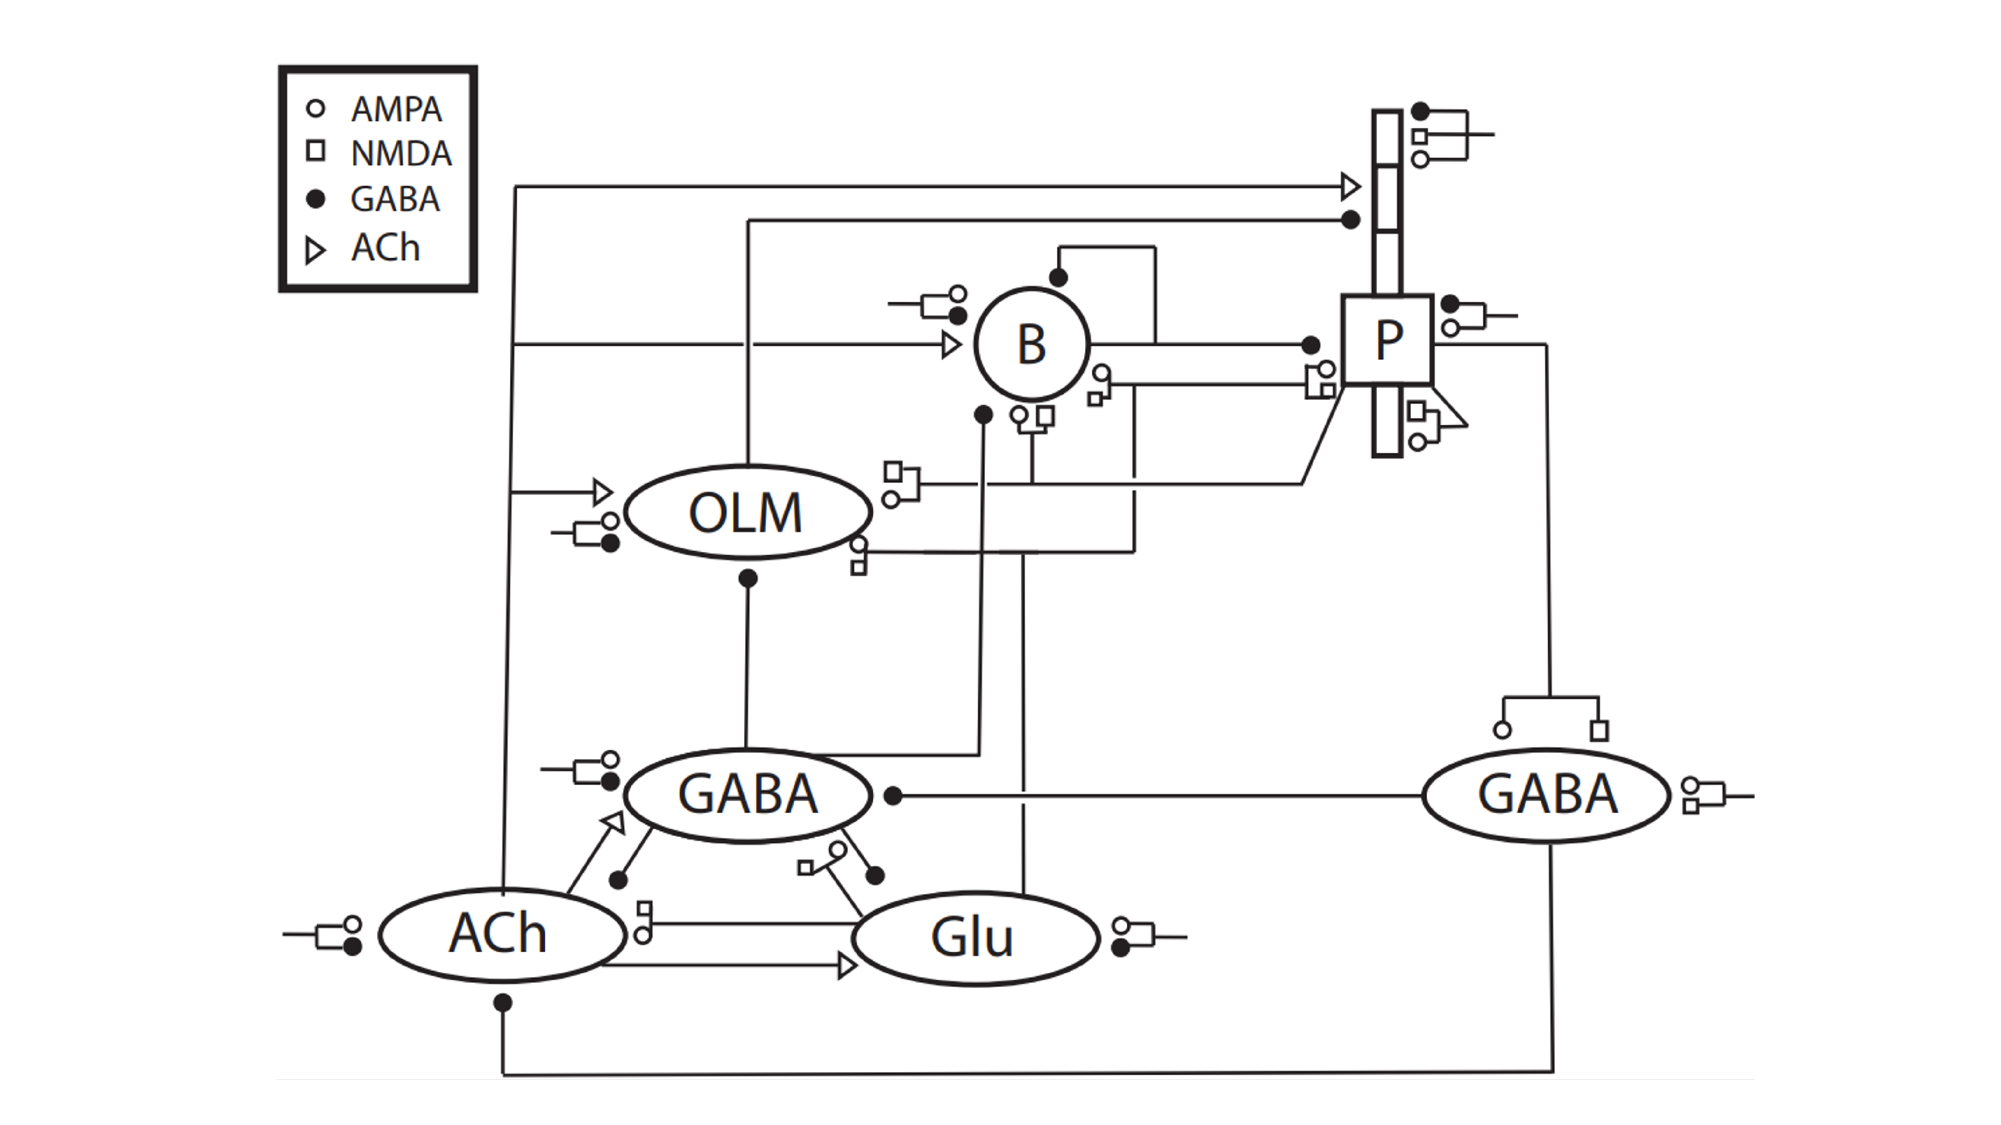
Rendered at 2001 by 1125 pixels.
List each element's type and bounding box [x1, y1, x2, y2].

picture [204, 0, 1796, 1125]
